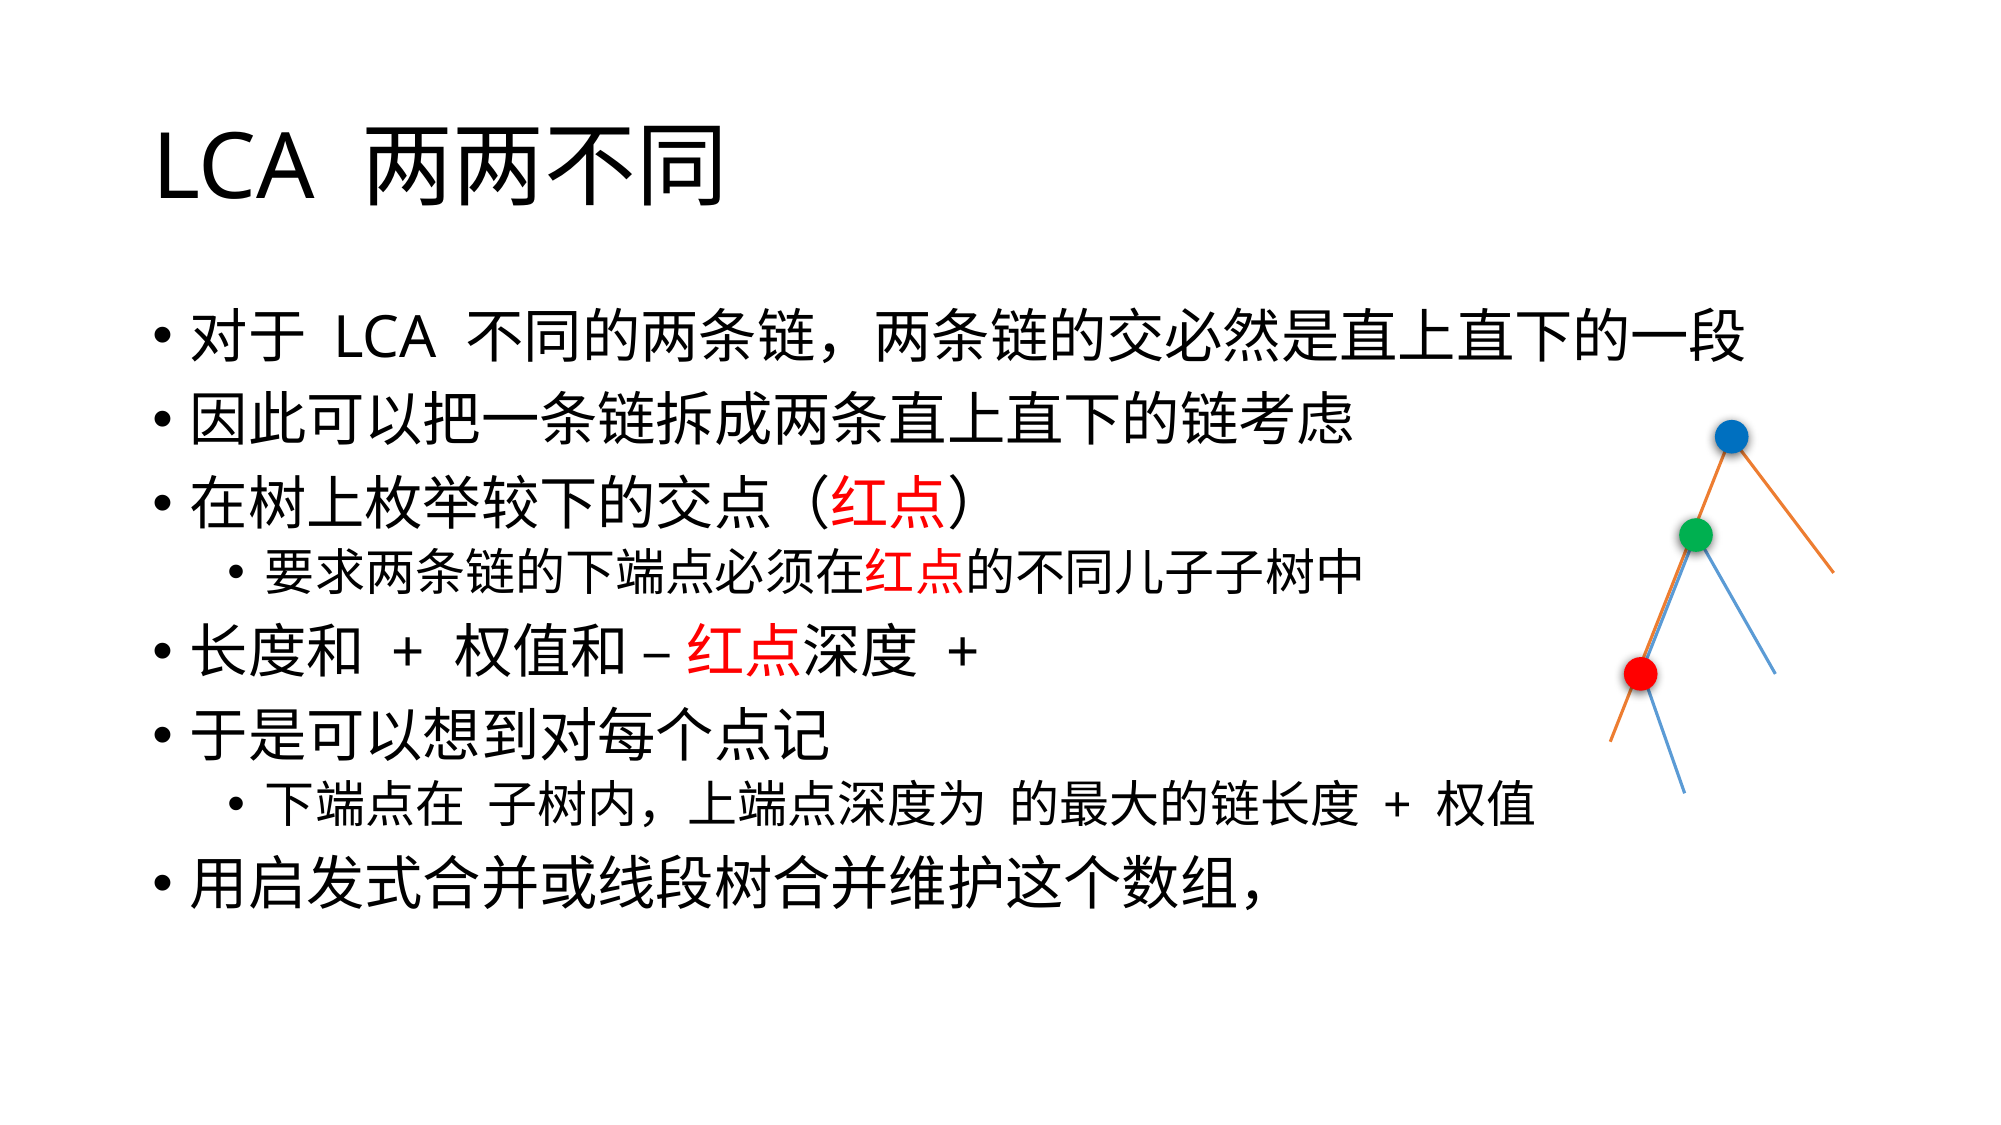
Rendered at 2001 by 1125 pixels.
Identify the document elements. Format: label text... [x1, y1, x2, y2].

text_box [1610, 419, 1834, 794]
title LCA 两两不同 [137, 59, 1863, 278]
